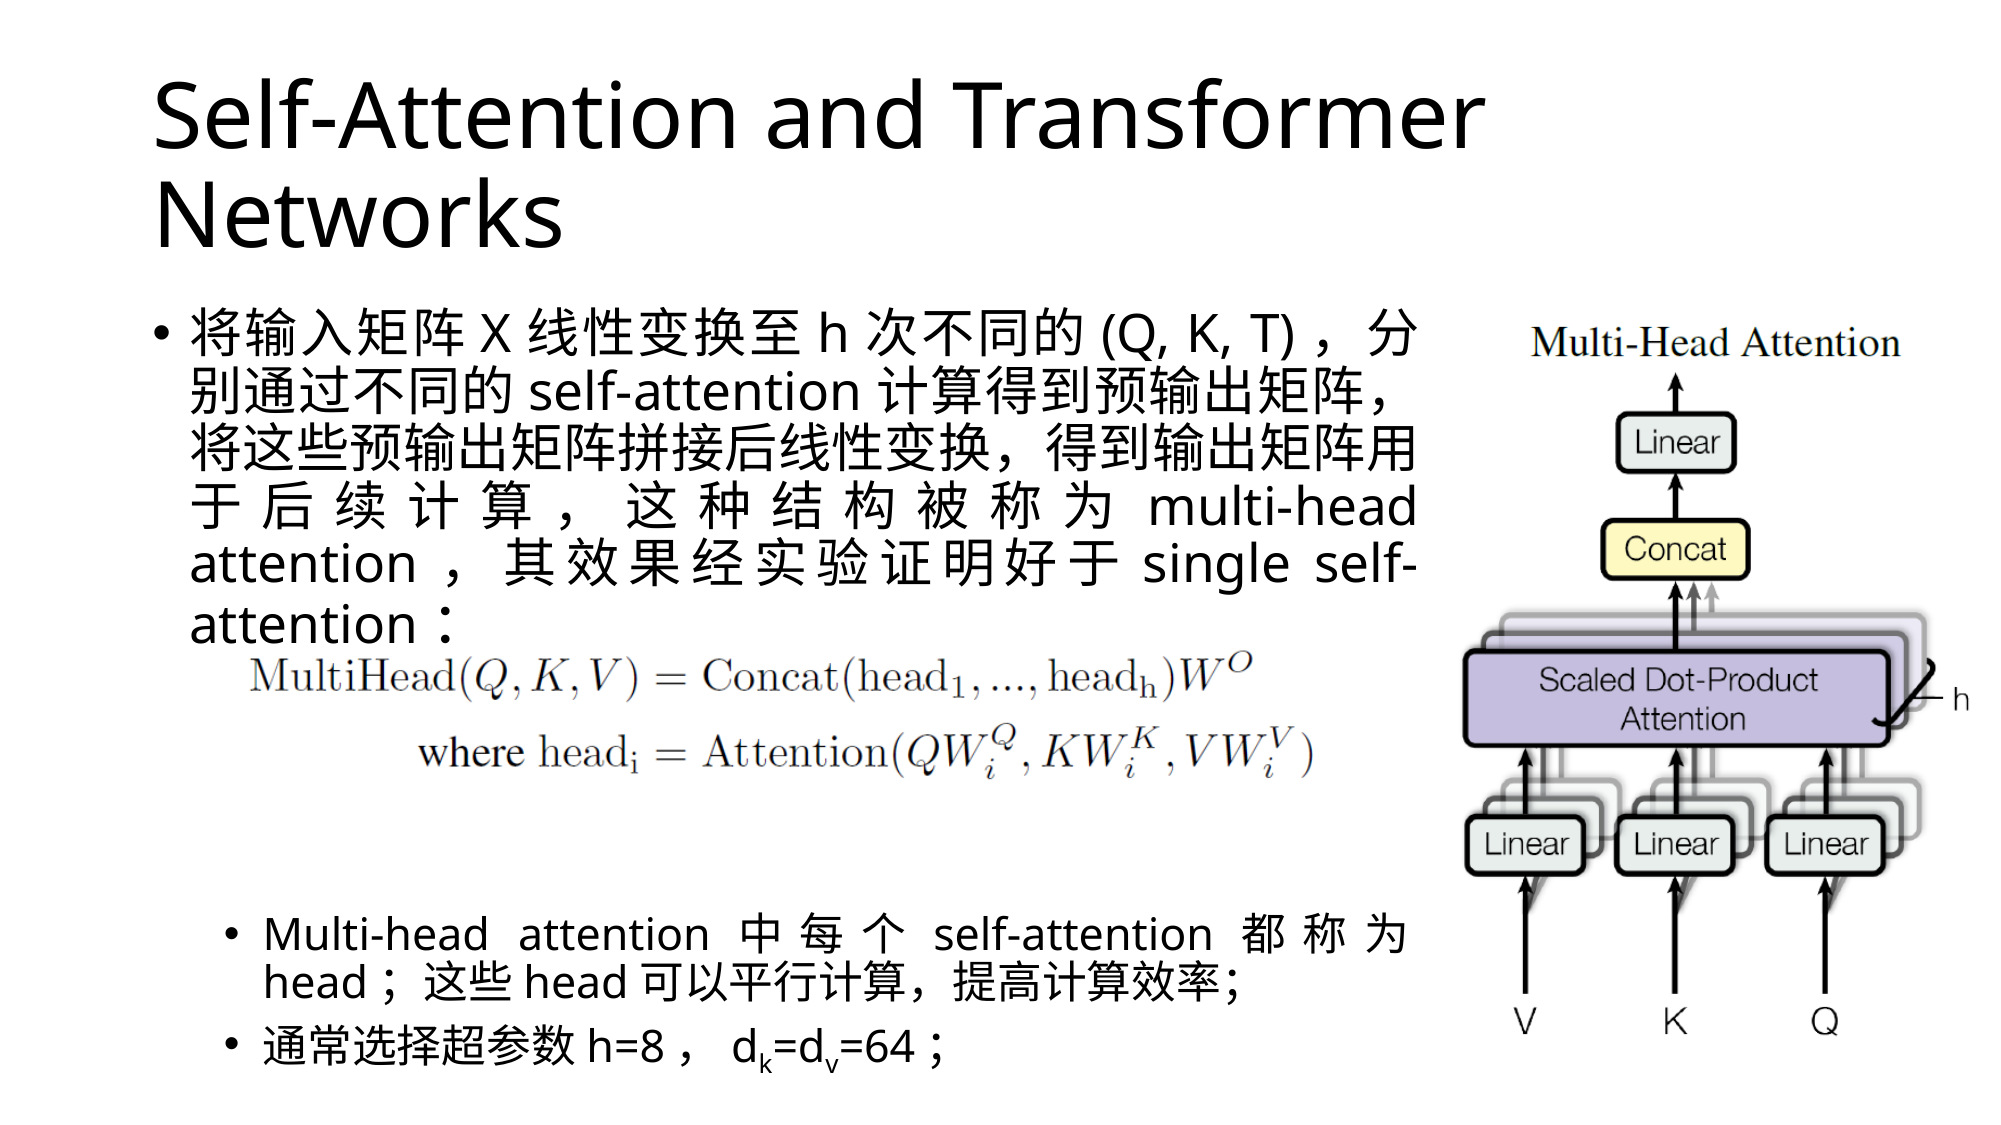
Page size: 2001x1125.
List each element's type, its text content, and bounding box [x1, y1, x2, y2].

picture [226, 646, 1346, 793]
list 将输入矩阵X线性变换至h次不同的(Q, K, T)，分别通过不同的self-attention计算得到预输出矩阵，将这些预输出矩阵拼接后线性变换，得到输出矩阵用于后续计算，这种结构被称为multi-head attention，其效果经实验证明好于single self-attention： Multi-head attention中每个self-attention都称为head；这些head可以平行计算，提高计算效率； 通常选择超参数h=8，dk=dv=64； [137, 299, 1435, 1087]
picture [1434, 315, 1993, 1071]
title Self-Attention and Transformer Networks [137, 59, 1863, 278]
